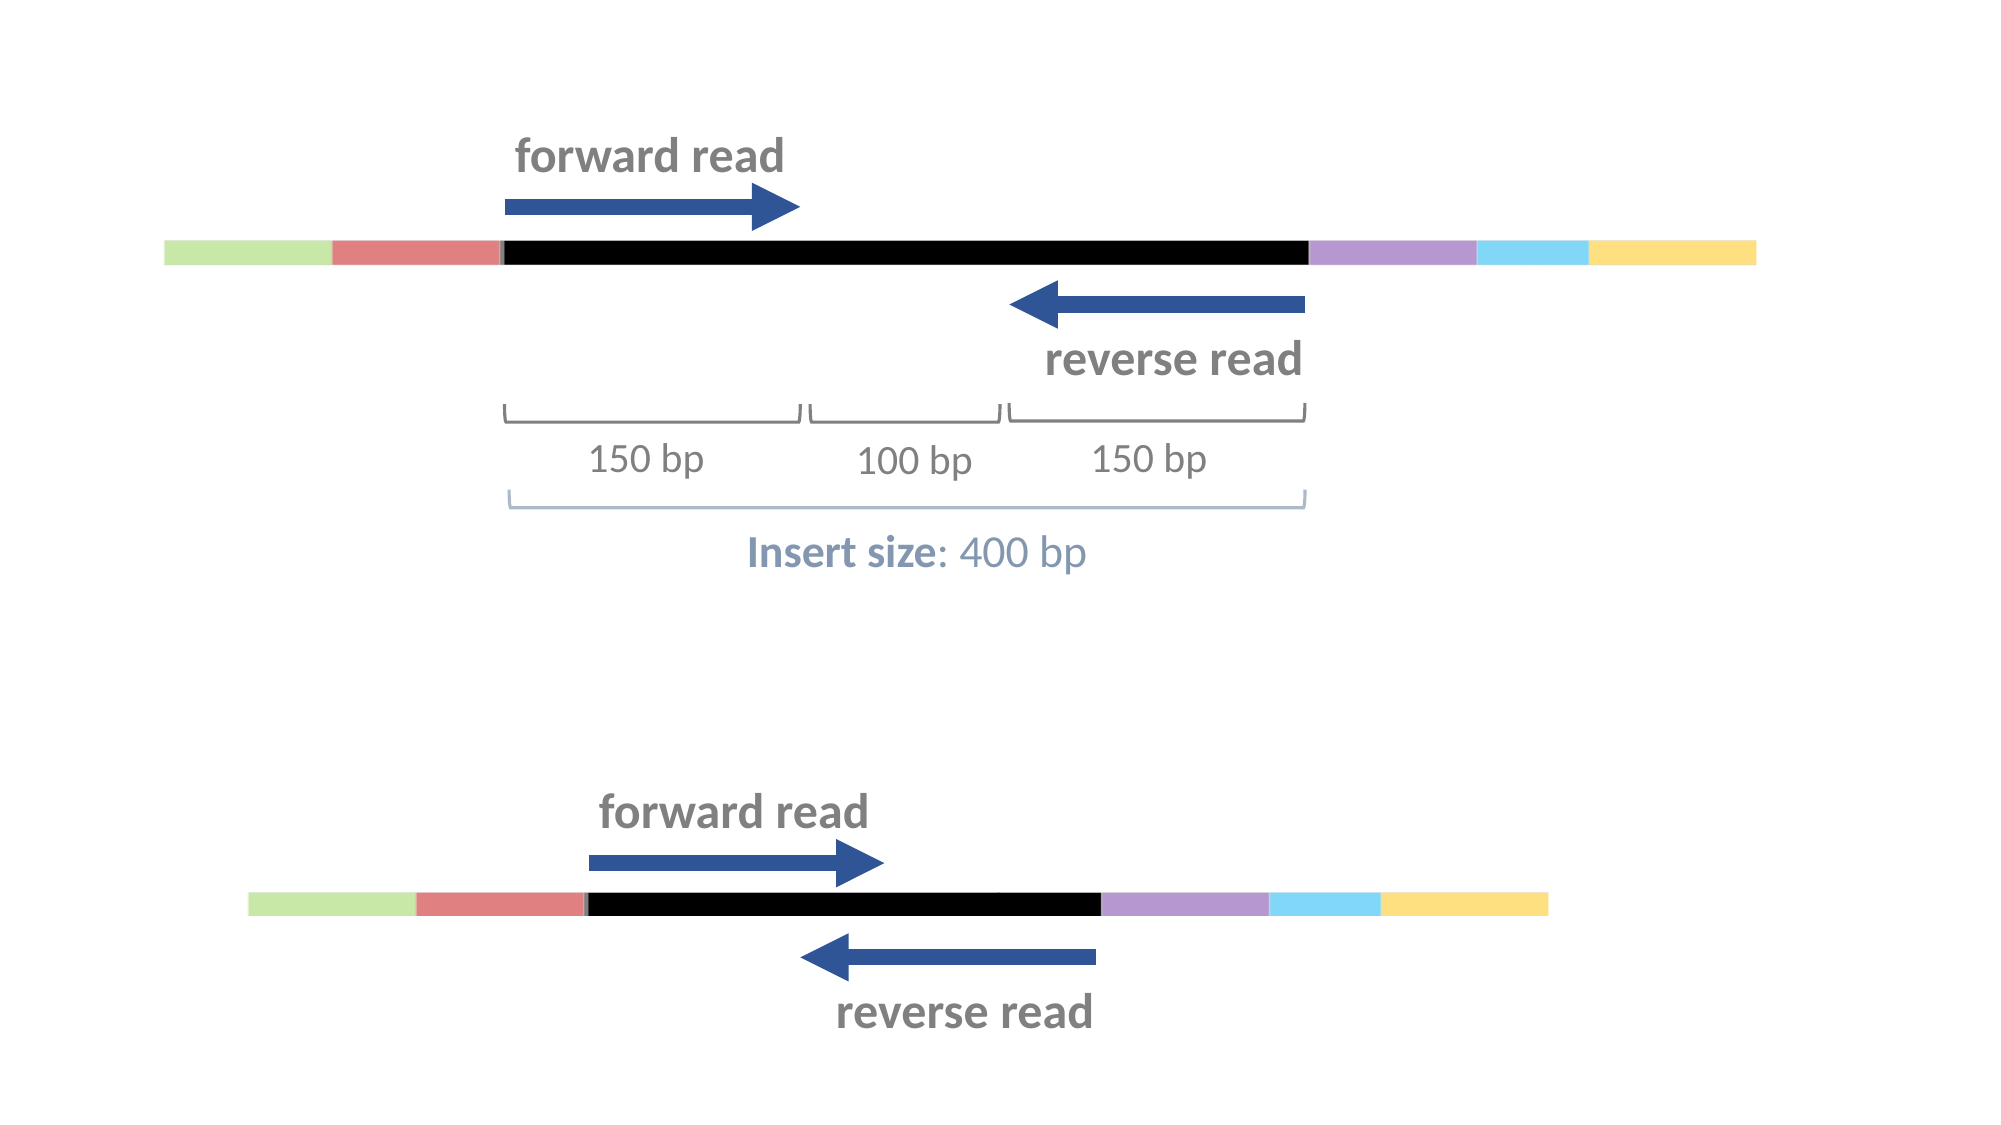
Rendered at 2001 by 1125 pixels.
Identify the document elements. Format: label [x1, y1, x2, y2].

text_box [159, 115, 1757, 586]
text_box [243, 771, 1549, 1047]
